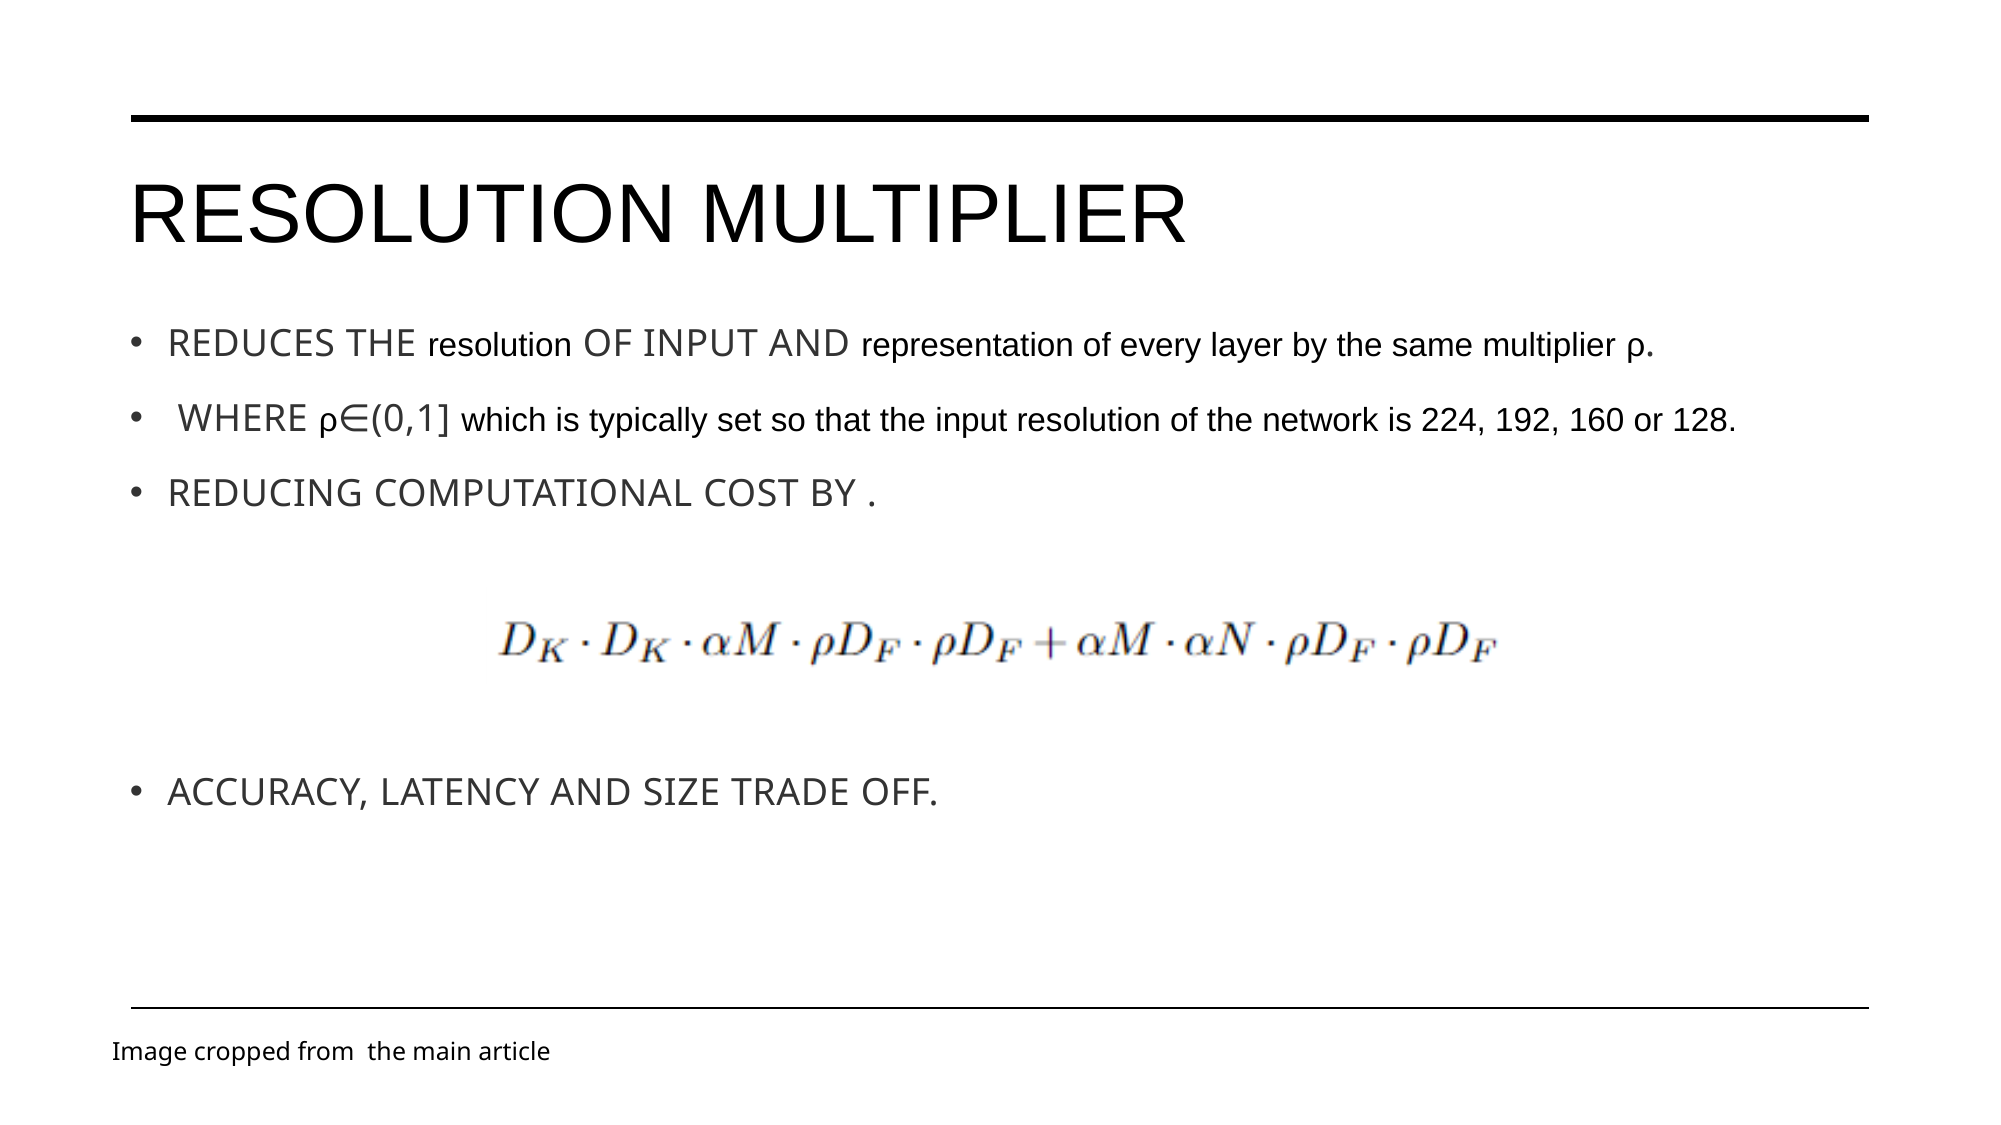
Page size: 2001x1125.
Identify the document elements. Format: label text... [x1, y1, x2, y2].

text_box Image cropped from the main article [97, 1028, 567, 1073]
picture [485, 587, 1515, 684]
title Resolution Multiplier [114, 151, 1869, 377]
